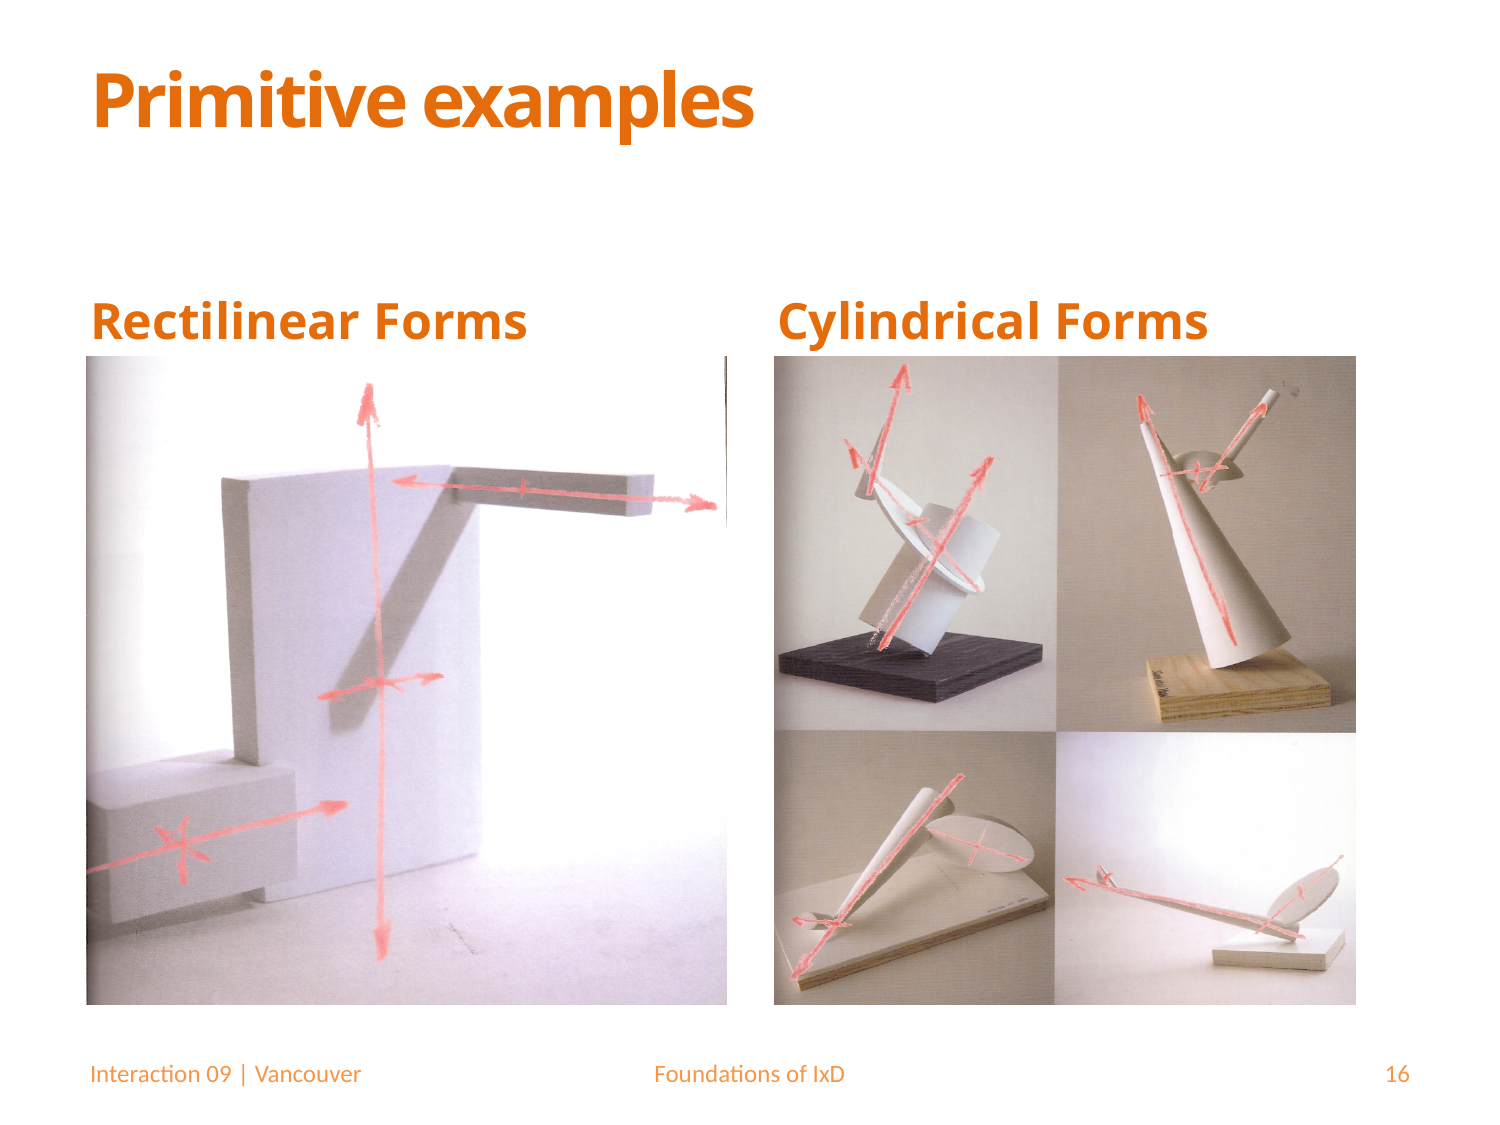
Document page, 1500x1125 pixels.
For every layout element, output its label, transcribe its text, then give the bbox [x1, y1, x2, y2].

list Rectilinear Forms [75, 251, 738, 357]
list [774, 356, 1357, 1006]
list Cylindrical Forms [761, 251, 1425, 357]
footer Foundations of IxD [512, 1042, 988, 1103]
slide_number 16 [1074, 1042, 1425, 1103]
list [86, 356, 727, 1006]
slide_number Interaction 09 | Vancouver [75, 1042, 425, 1103]
title Primitive examples [75, 45, 1425, 233]
